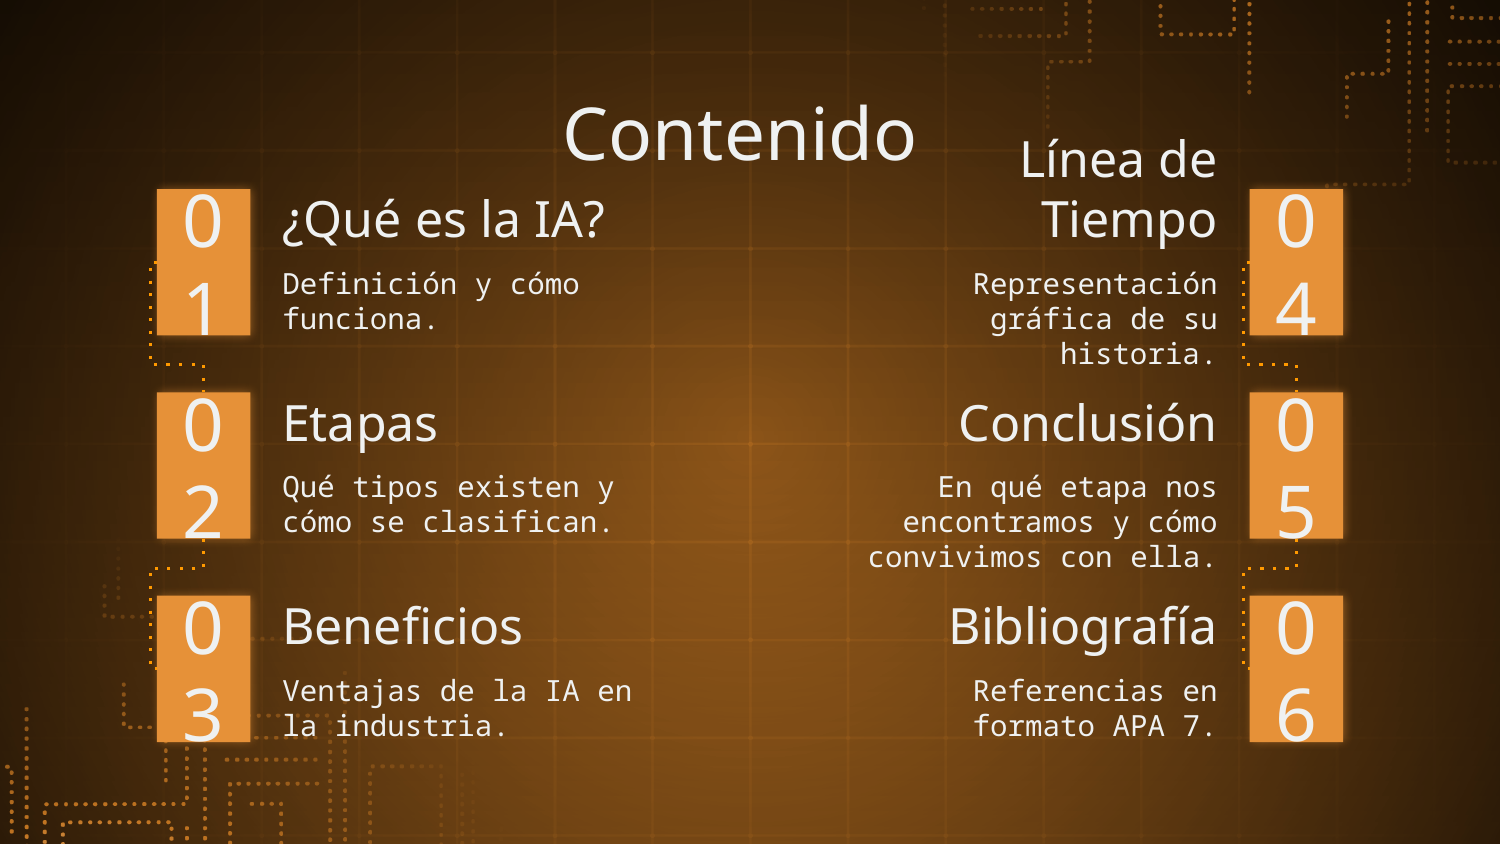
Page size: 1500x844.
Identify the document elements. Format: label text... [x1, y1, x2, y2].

title 04 [1249, 189, 1344, 336]
subtitle Qué tipos existen y cómo se clasifican. [267, 467, 676, 539]
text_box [156, 261, 204, 393]
subtitle Bibliografía [824, 608, 1233, 670]
subtitle Ventajas de la IA en la industria. [267, 670, 676, 743]
title 01 [156, 189, 251, 336]
title 03 [156, 595, 251, 743]
subtitle Beneficios [267, 608, 676, 670]
picture [0, 0, 1500, 844]
title 06 [1249, 628, 1344, 743]
subtitle En qué etapa nos encontramos y cómo convivimos con ella. [791, 453, 1233, 539]
subtitle Representación gráfica de su historia. [824, 263, 1233, 336]
title Contenido [118, 72, 1382, 167]
subtitle Etapas [267, 404, 676, 467]
title 05 [1249, 392, 1344, 539]
subtitle Línea de Tiempo [824, 201, 1233, 263]
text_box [114, 580, 246, 628]
subtitle Conclusión [824, 404, 1233, 467]
subtitle ¿Qué es la IA? [267, 201, 676, 250]
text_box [1296, 261, 1344, 393]
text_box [1254, 580, 1386, 628]
subtitle Referencias en formato APA 7. [824, 670, 1233, 743]
title 02 [156, 392, 251, 539]
subtitle Definición y cómo funciona. [267, 250, 676, 336]
